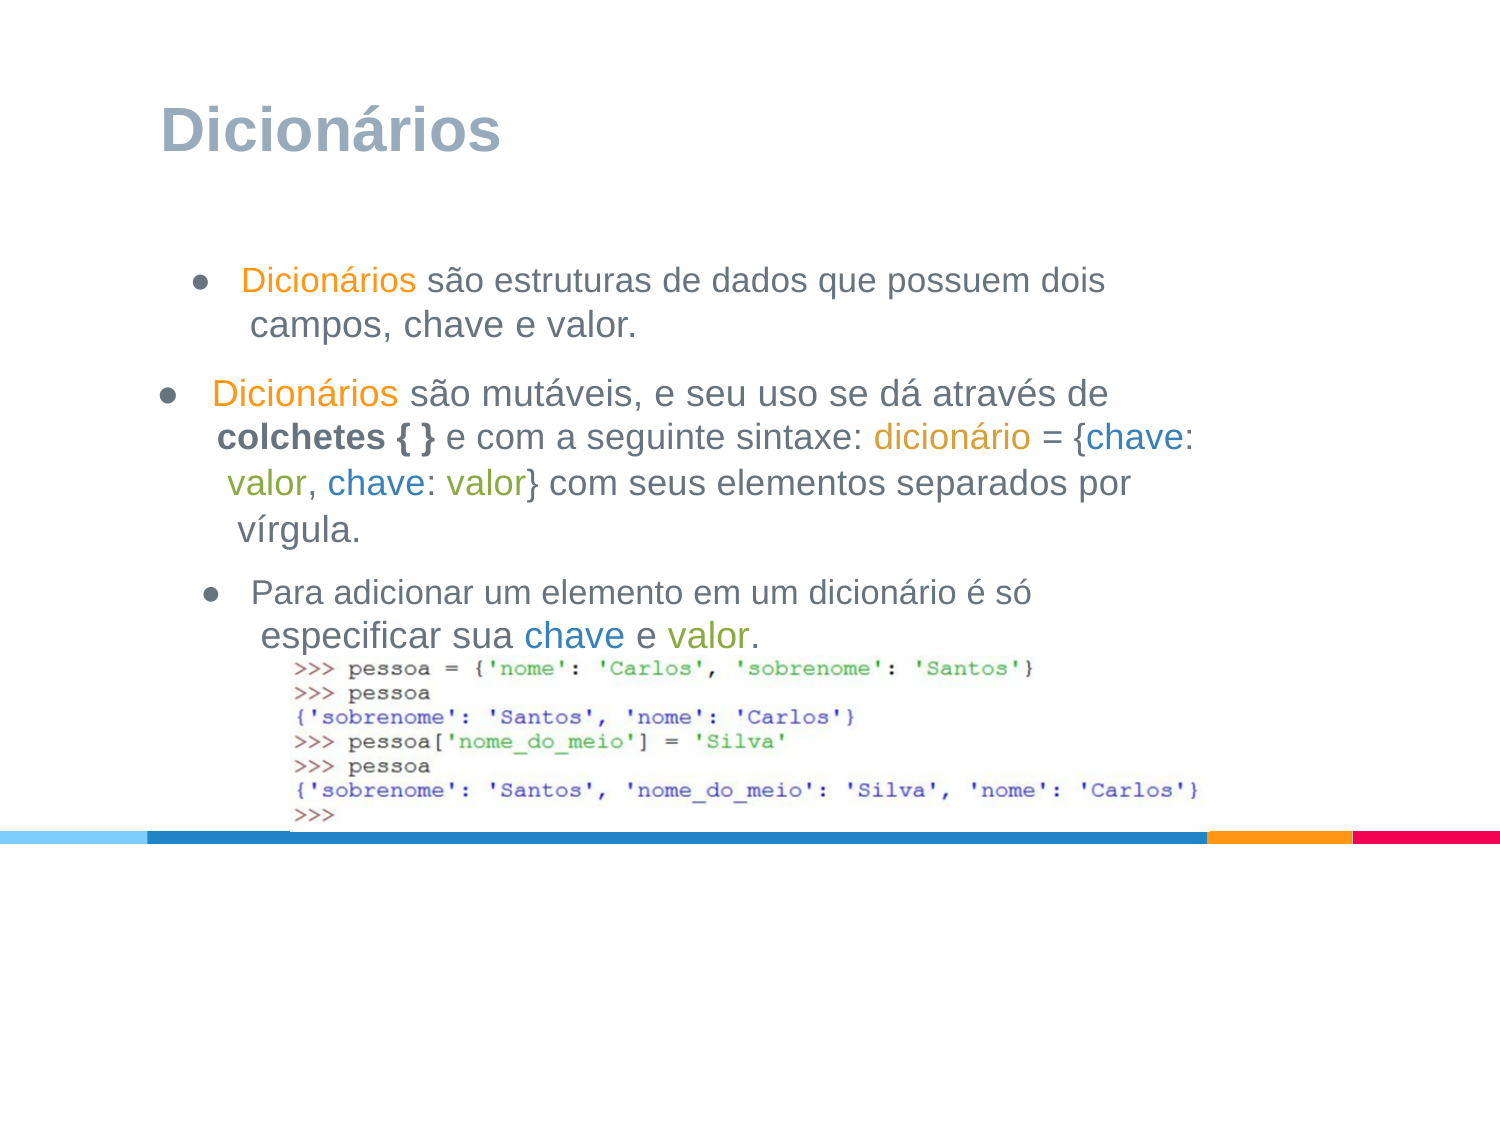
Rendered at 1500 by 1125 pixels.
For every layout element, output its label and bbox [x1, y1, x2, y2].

picture [0, 0, 1500, 844]
